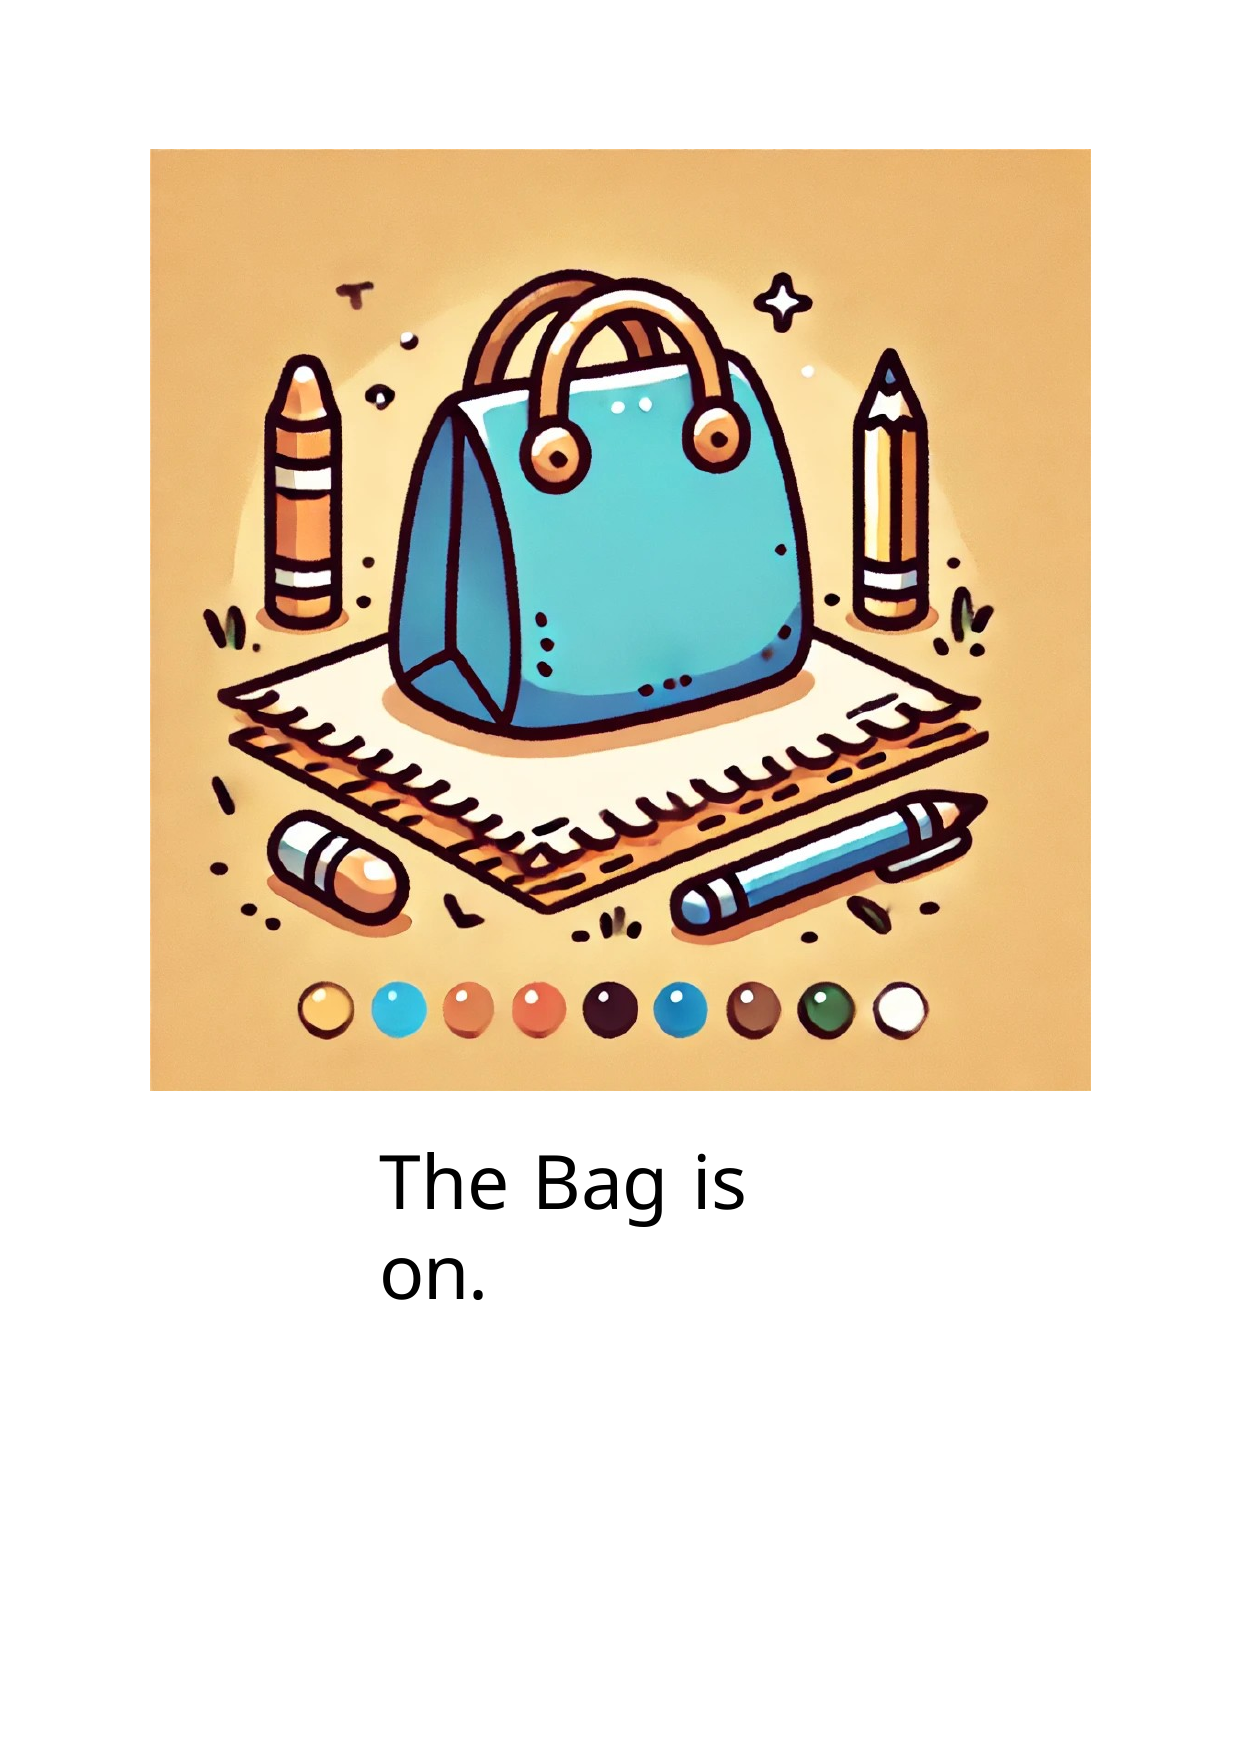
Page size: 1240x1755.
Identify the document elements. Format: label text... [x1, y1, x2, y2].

text_box The Bag is on. [377, 1132, 863, 1315]
picture [149, 149, 1091, 1091]
